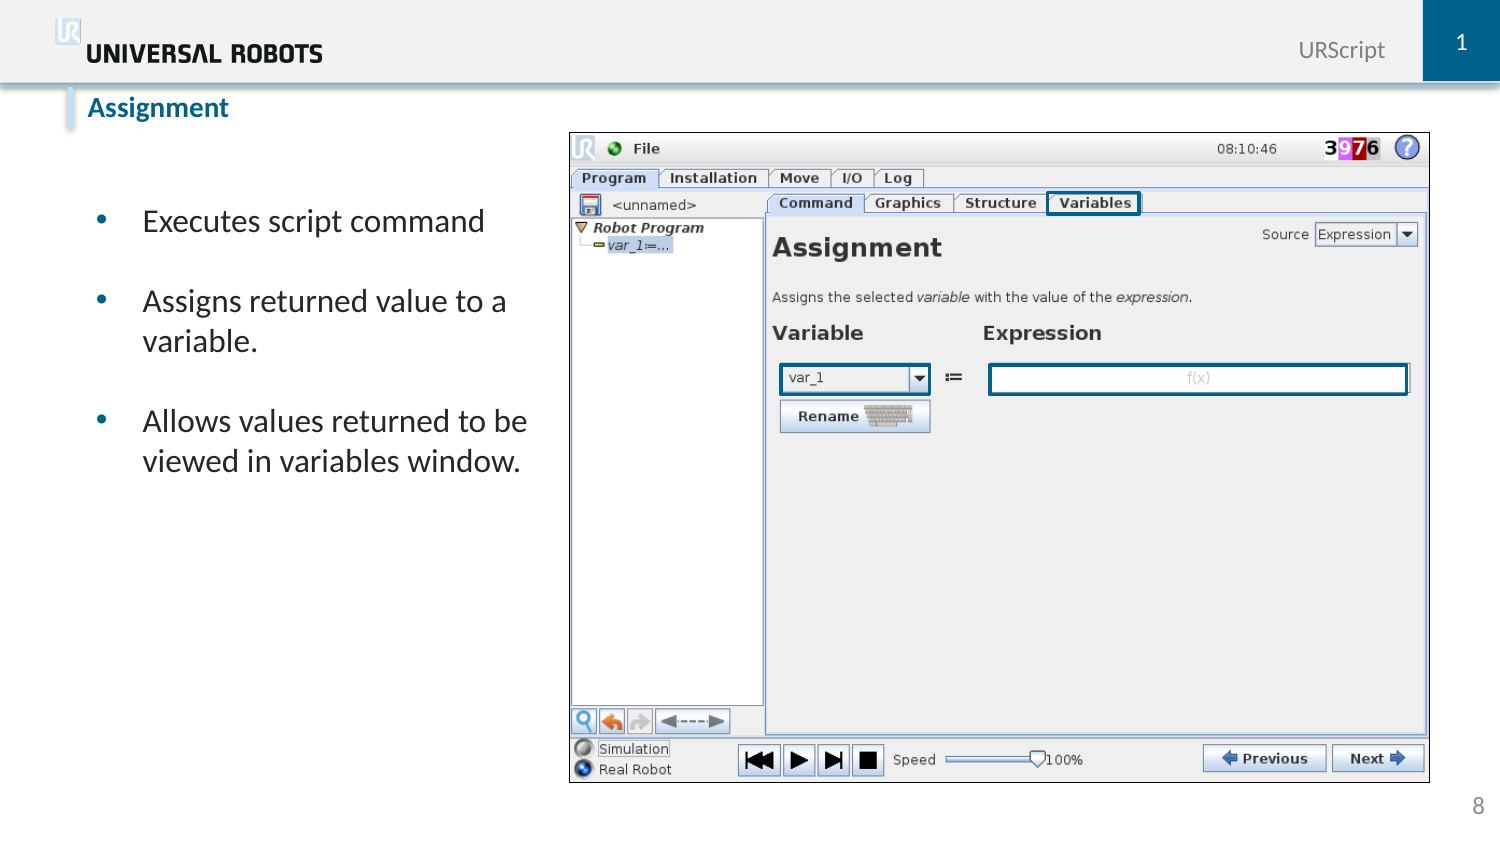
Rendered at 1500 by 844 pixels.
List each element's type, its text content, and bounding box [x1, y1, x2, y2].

picture [55, 18, 322, 63]
list URScript [750, 0, 1386, 65]
slide_number 8 [1350, 782, 1500, 827]
text_box Executes script command Assigns returned value to a variable. Allows values returned to be viewed in variables window. [71, 146, 563, 580]
list 1 [1422, 0, 1500, 82]
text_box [568, 131, 1430, 783]
list Assignment [87, 87, 749, 130]
